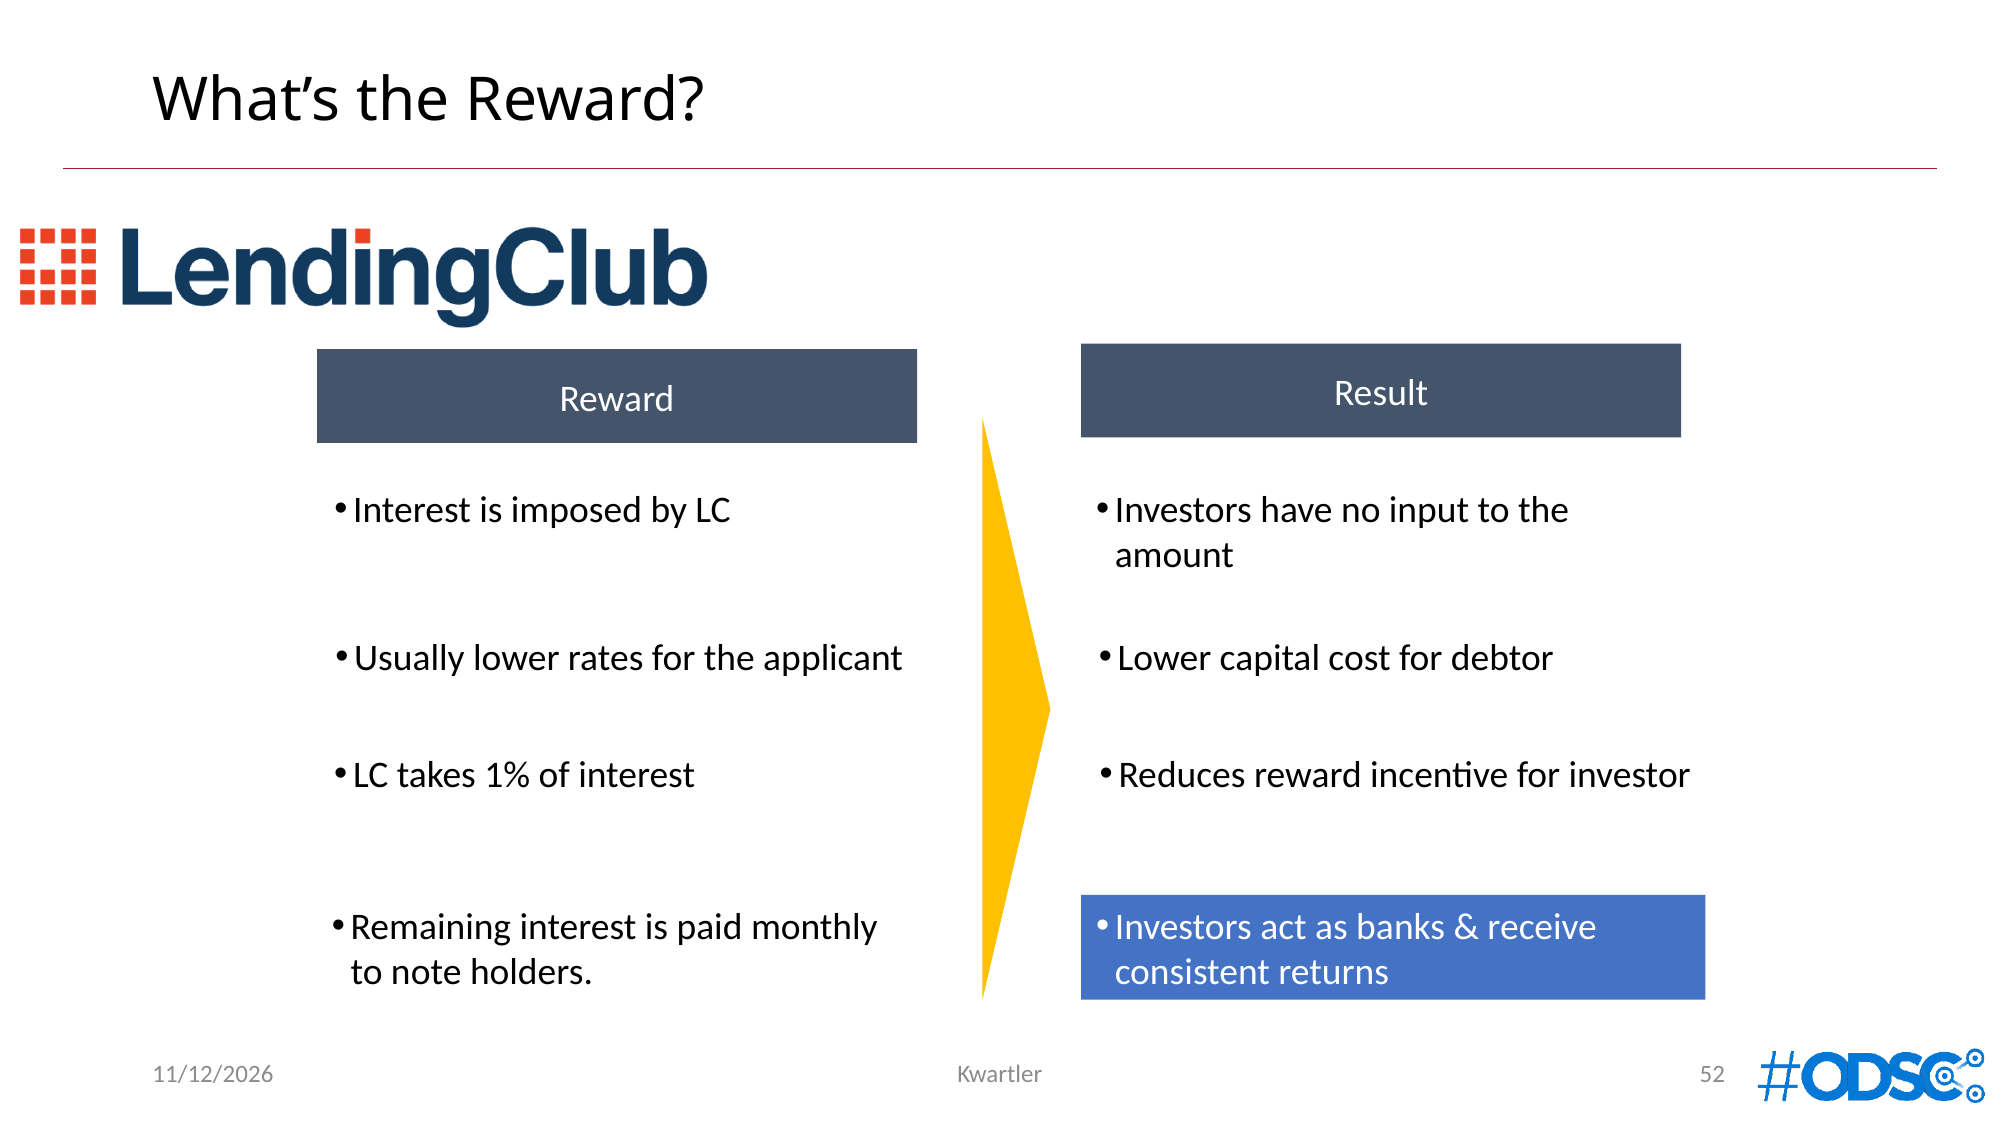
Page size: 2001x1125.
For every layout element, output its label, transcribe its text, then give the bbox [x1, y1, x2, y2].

text_box Lower capital cost for debtor [1084, 625, 1570, 686]
text_box Investors have no input to the amount [1081, 477, 1683, 582]
picture [11, 225, 714, 334]
title What’s the Reward? [137, 59, 1863, 142]
picture [1740, 1038, 1994, 1116]
text_box Remaining interest is paid monthly to note holders. [317, 894, 916, 1000]
text_box Result [1080, 343, 1682, 438]
text_box [981, 418, 1052, 1000]
footer Kwartler [662, 1042, 1338, 1103]
text_box Usually lower rates for the applicant [320, 625, 919, 686]
text_box Reward [316, 348, 918, 444]
text_box Reduces reward incentive for investor [1084, 742, 1707, 803]
text_box LC takes 1% of interest [319, 742, 711, 803]
text_box Interest is imposed by LC [319, 477, 747, 537]
text_box Investors act as banks & receive consistent returns [1081, 894, 1706, 1000]
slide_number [137, 1042, 588, 1103]
text_box 52 [1412, 1042, 1741, 1103]
